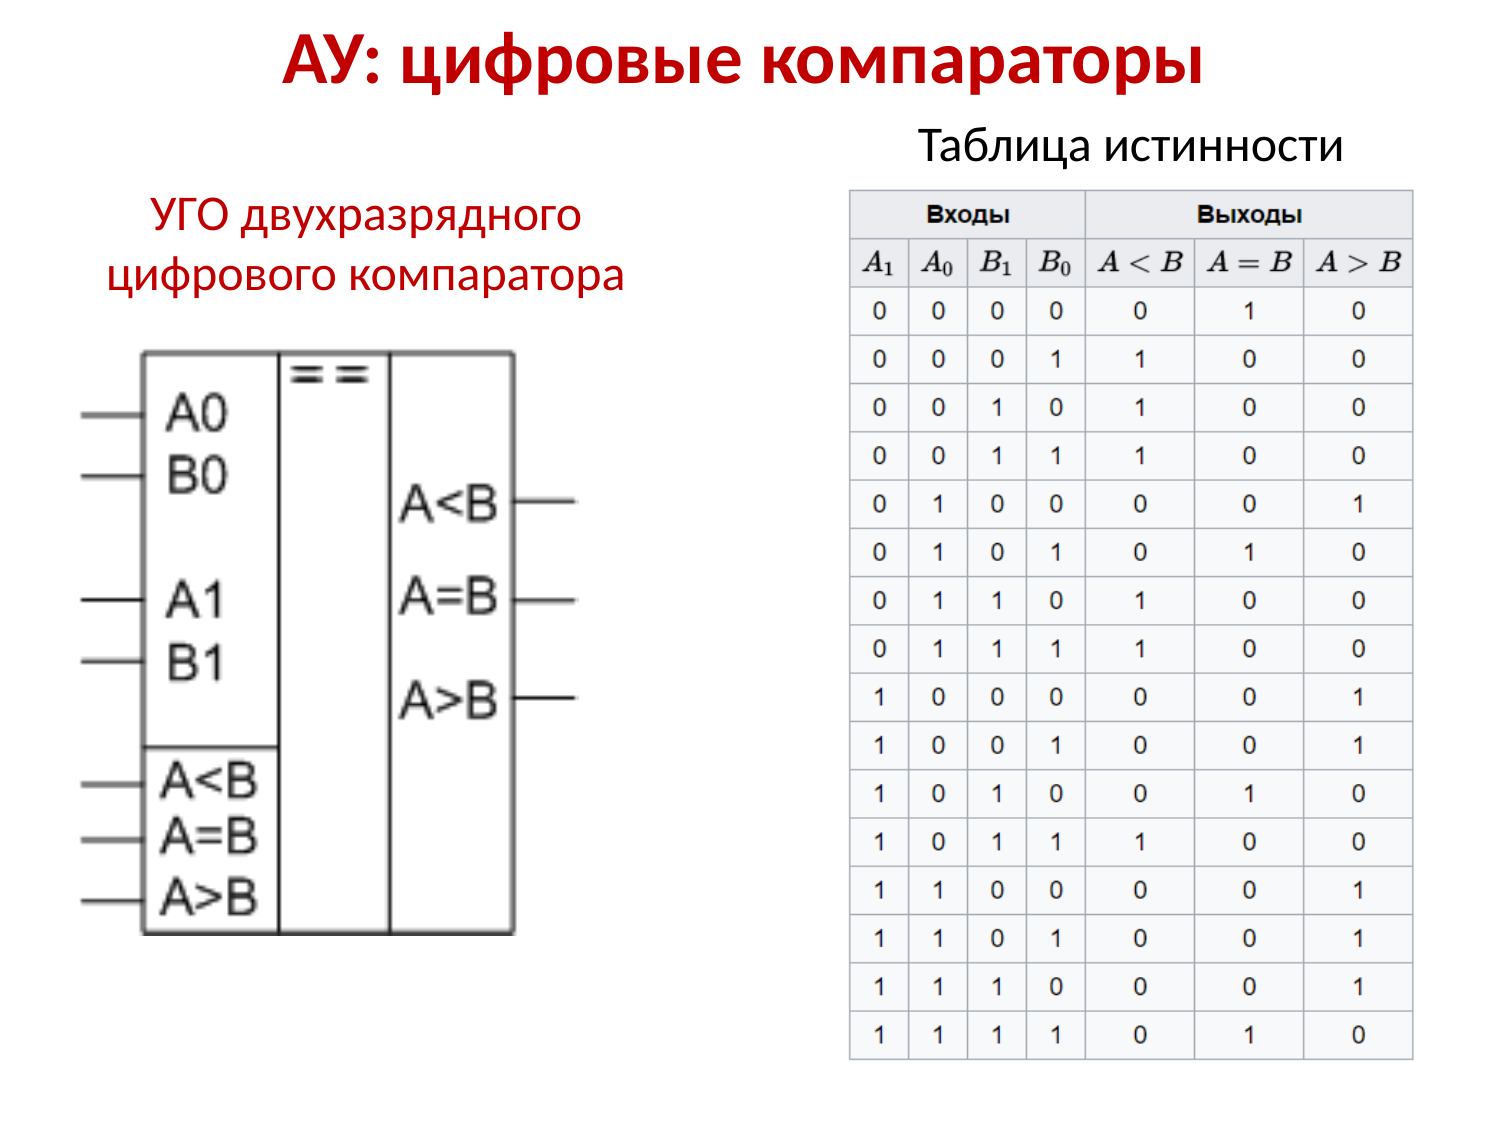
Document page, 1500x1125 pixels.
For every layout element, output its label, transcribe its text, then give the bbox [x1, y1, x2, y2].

picture [79, 337, 580, 936]
title АУ: цифровые компараторы [17, 5, 1471, 102]
text_box Таблица истинности [842, 104, 1421, 171]
picture [832, 172, 1431, 1074]
text_box УГО двухразрядного цифрового компаратора [76, 172, 656, 308]
